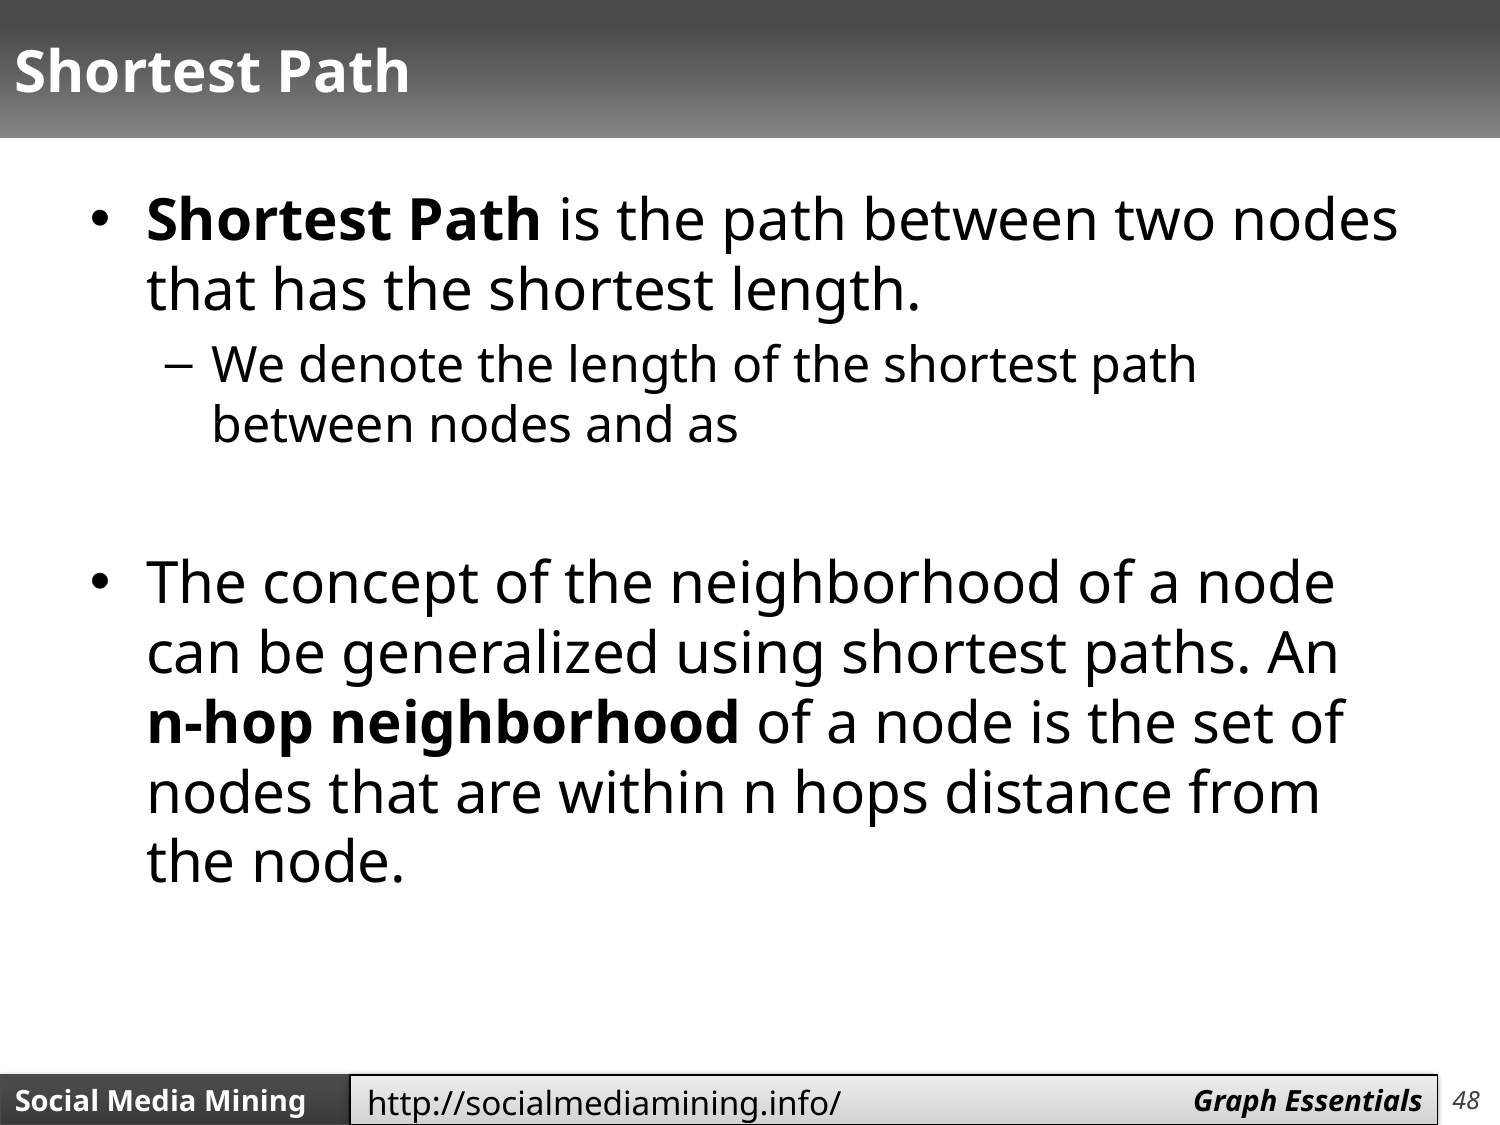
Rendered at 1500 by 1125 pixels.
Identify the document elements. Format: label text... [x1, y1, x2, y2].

title Shortest Path [0, 0, 1500, 138]
